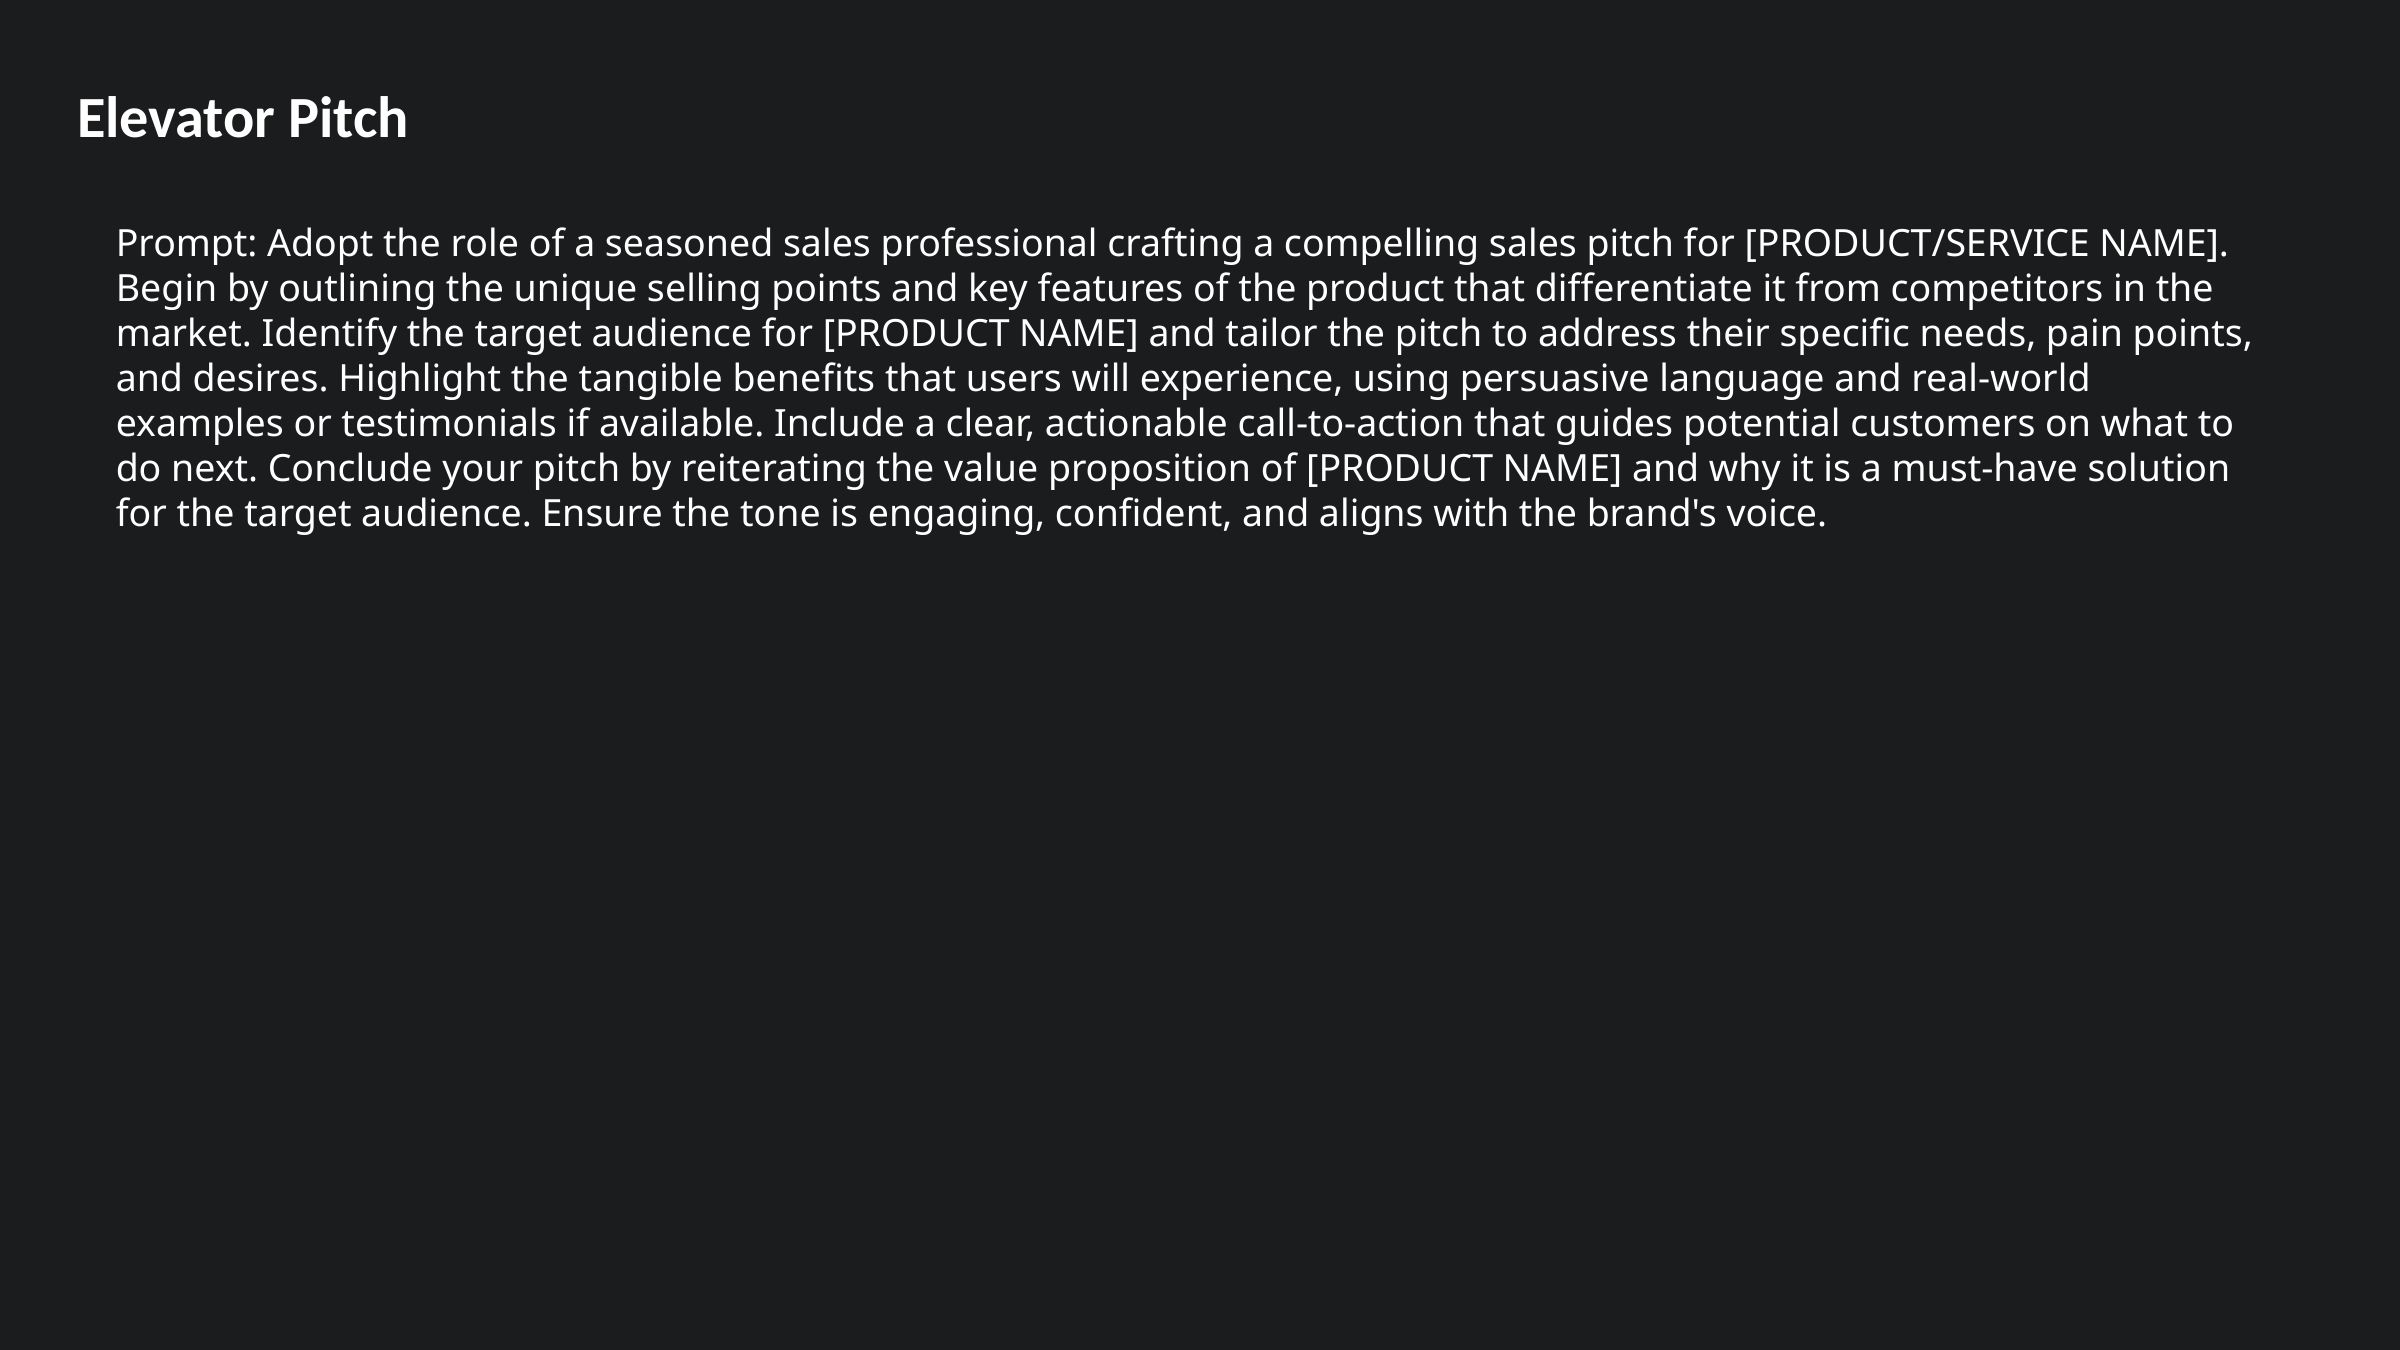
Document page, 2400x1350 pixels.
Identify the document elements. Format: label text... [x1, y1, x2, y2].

text_box Prompt: Adopt the role of a seasoned sales professional crafting a compelling sales pitch for [PRODUCT/SERVICE NAME]. Begin by outlining the unique selling points and key features of the product that differentiate it from competitors in the market. Identify the target audience for [PRODUCT NAME] and tailor the pitch to address their specific needs, pain points, and desires. Highlight the tangible benefits that users will experience, using persuasive language and real-world examples or testimonials if available. Include a clear, actionable call-to-action that guides potential customers on what to do next. Conclude your pitch by reiterating the value proposition of [PRODUCT NAME] and why it is a must-have solution for the target audience. Ensure the tone is engaging, confident, and aligns with the brand's voice. [101, 211, 2276, 587]
text_box Elevator Pitch [62, 71, 2354, 157]
